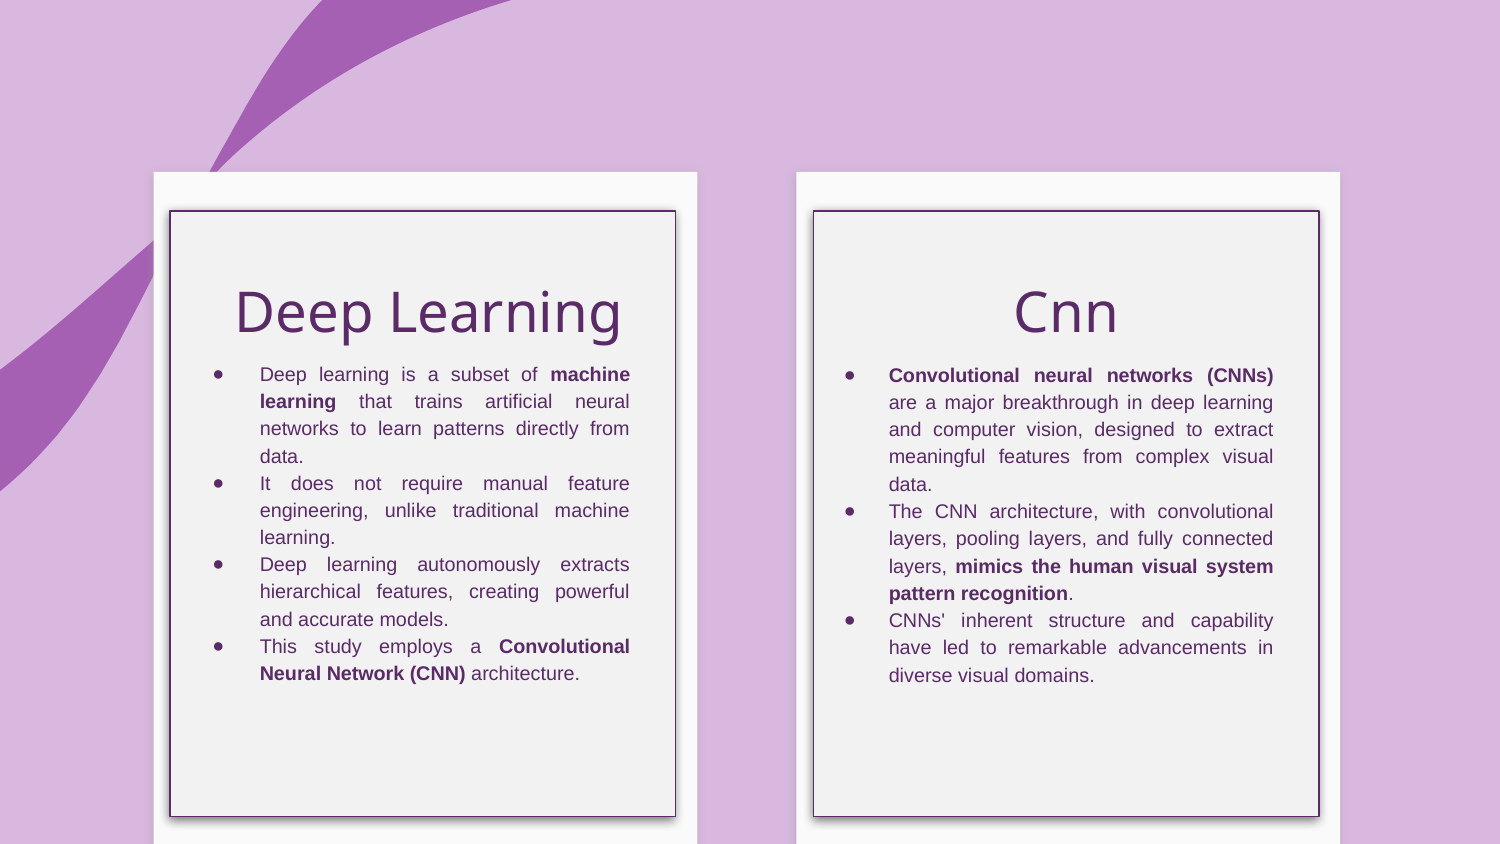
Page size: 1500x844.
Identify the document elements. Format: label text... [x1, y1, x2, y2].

subtitle Convolutional neural networks (CNNs) are a major breakthrough in deep learning and computer vision, designed to extract meaningful features from complex visual data. The CNN architecture, with convolutional layers, pooling layers, and fully connected layers, mimics the human visual system pattern recognition. CNNs' inherent structure and capability have led to remarkable advancements in diverse visual domains. [813, 211, 1320, 817]
subtitle Cnn [829, 280, 1303, 340]
subtitle Deep learning is a subset of machine learning that trains artificial neural networks to learn patterns directly from data. It does not require manual feature engineering, unlike traditional machine learning. Deep learning autonomously extracts hierarchical features, creating powerful and accurate models. This study employs a Convolutional Neural Network (CNN) architecture. [169, 211, 676, 817]
subtitle Deep Learning [191, 280, 666, 340]
